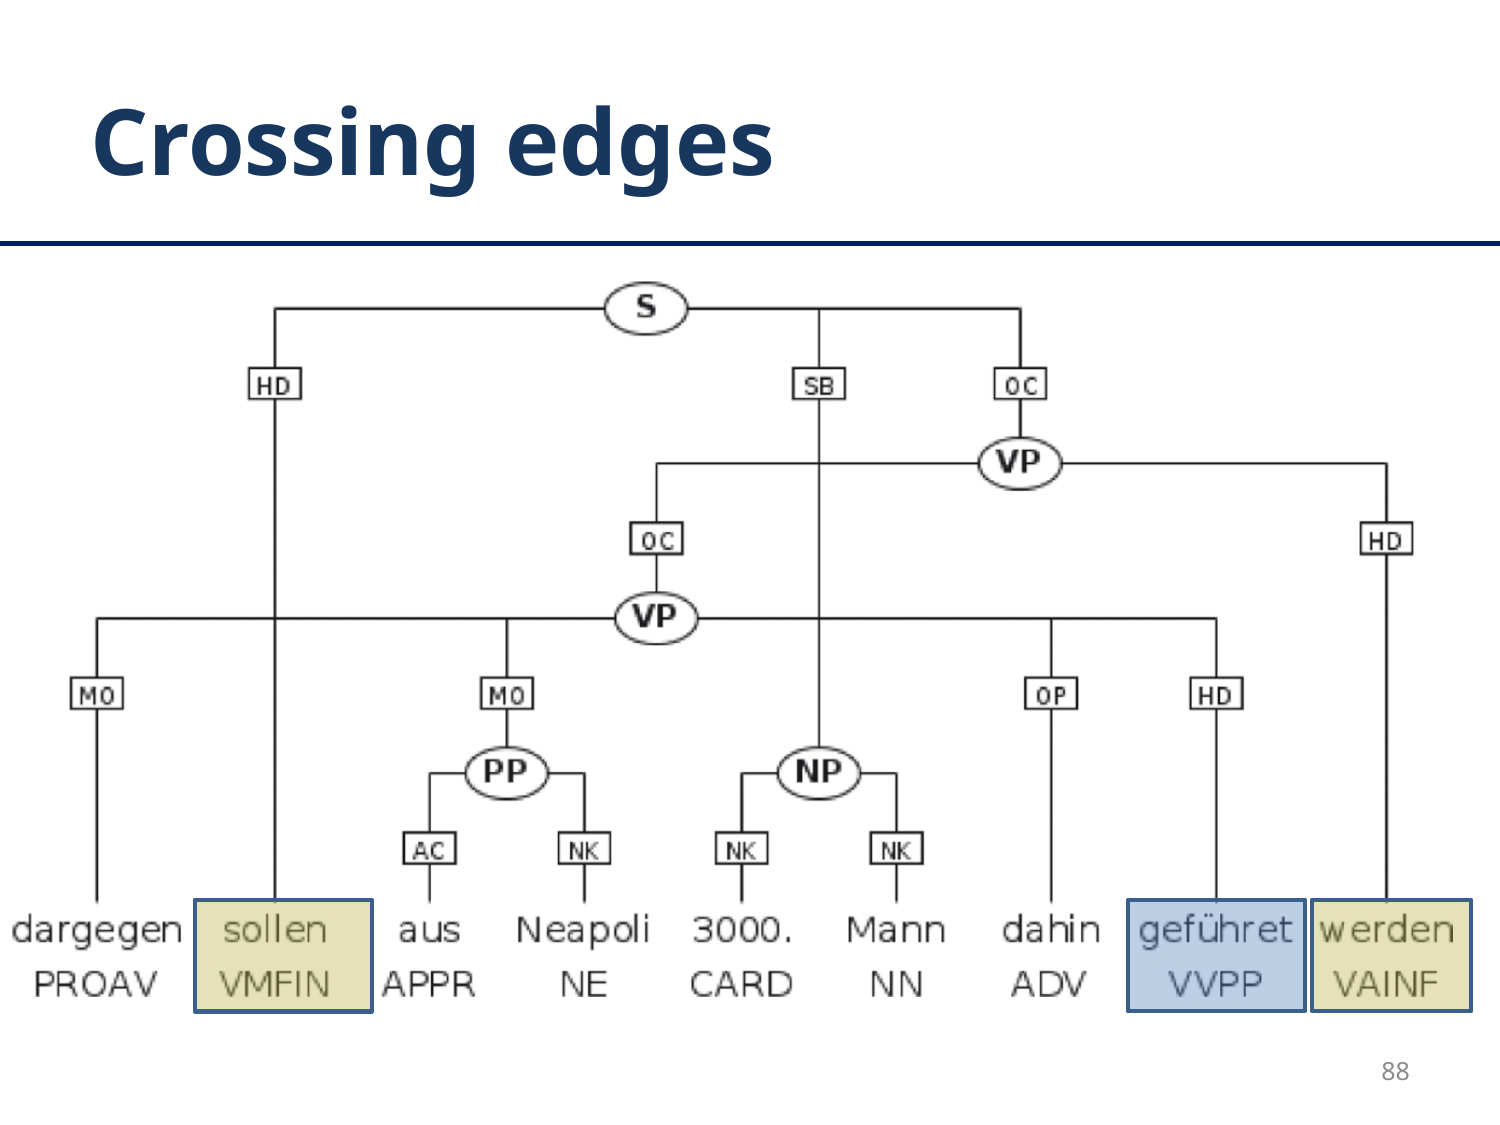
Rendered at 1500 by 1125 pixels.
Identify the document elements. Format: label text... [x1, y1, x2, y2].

picture [0, 258, 1500, 1047]
title Crossing edges [75, 45, 1425, 233]
slide_number 88 [1074, 1055, 1425, 1103]
